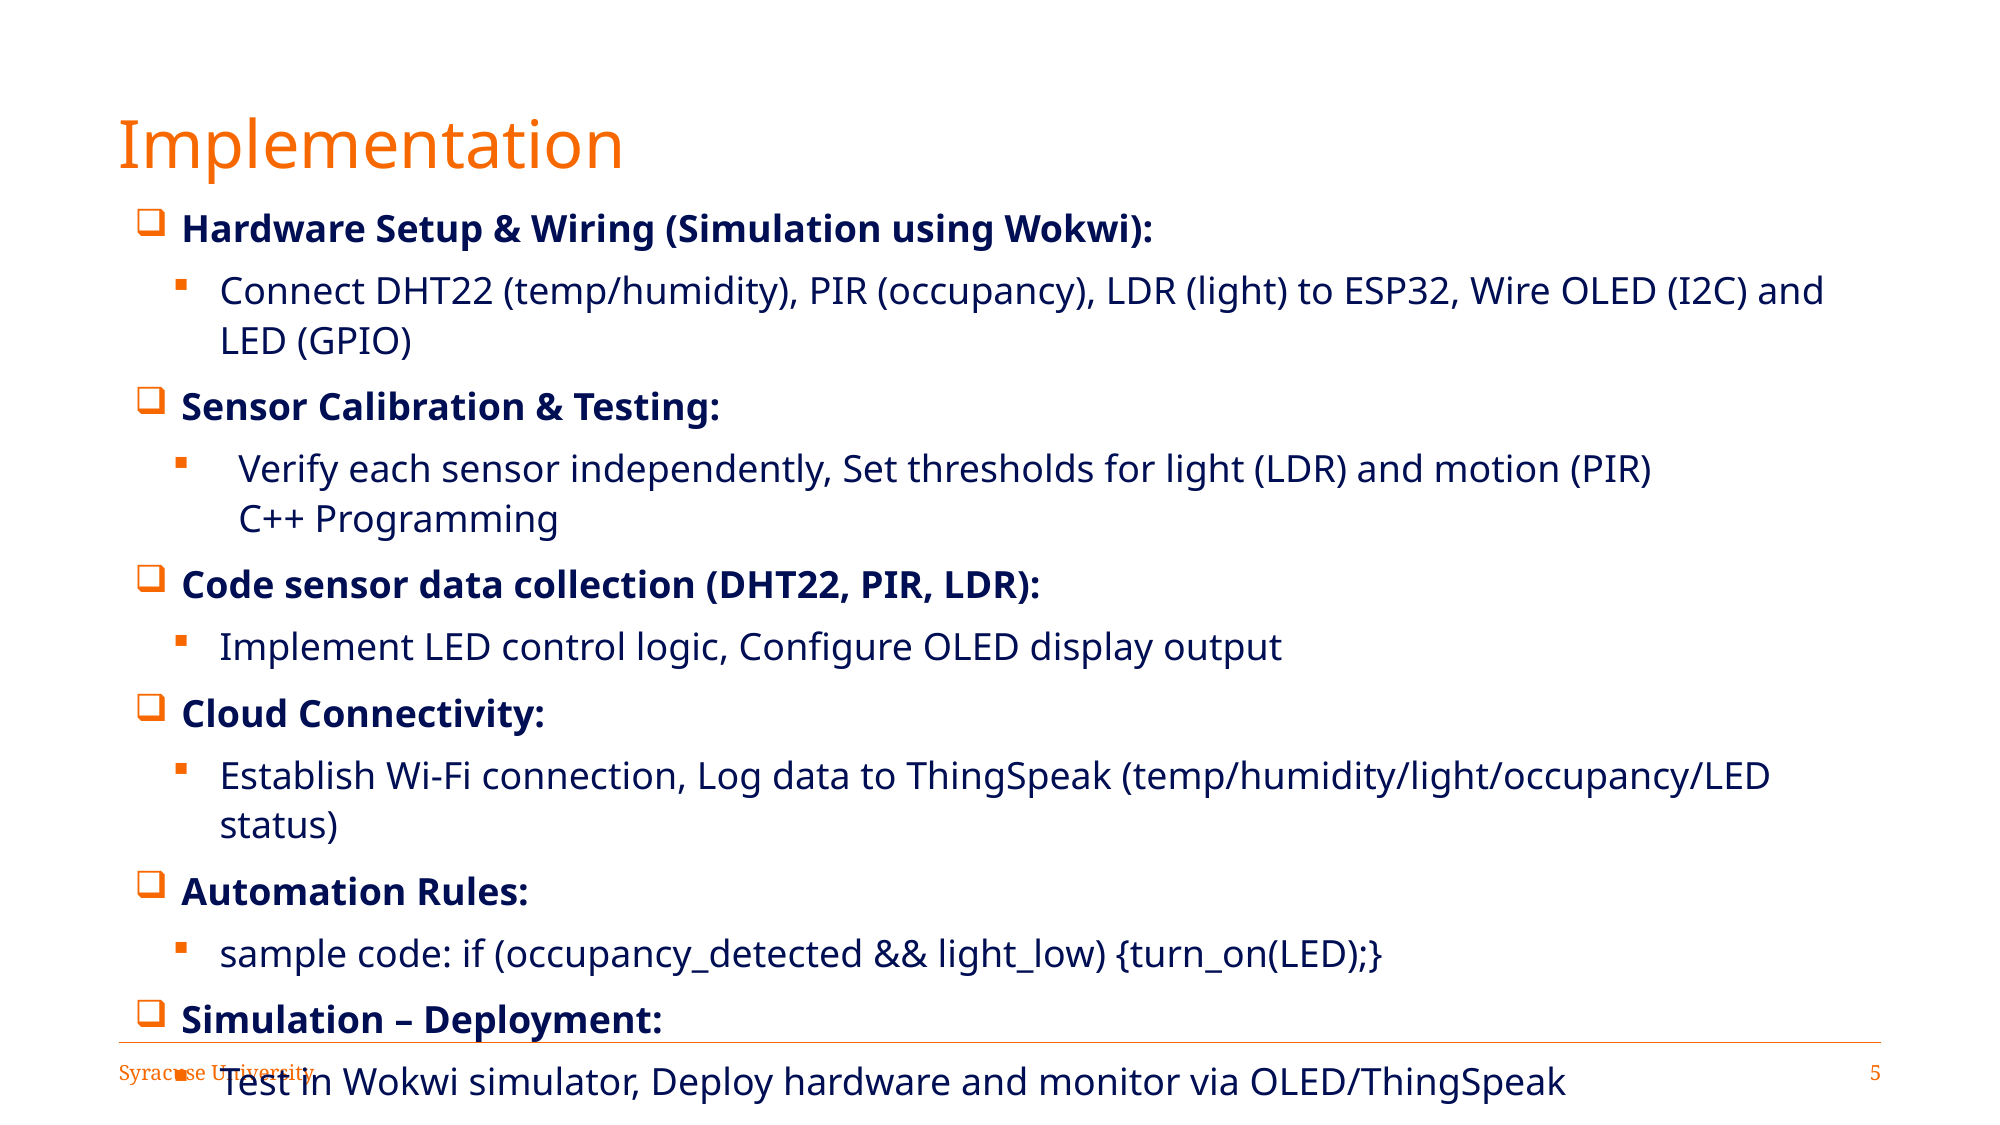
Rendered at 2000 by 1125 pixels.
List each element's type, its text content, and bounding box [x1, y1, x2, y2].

title Implementation [118, 110, 1882, 173]
list Hardware Setup & Wiring (Simulation using Wokwi): Connect DHT22 (temp/humidity), PIR (occupancy), LDR (light) to ESP32, Wire OLED (I2C) and LED (GPIO) Sensor Calibration & Testing: Verify each sensor independently, Set thresholds for light (LDR) and motion (PIR) C++ Programming Code sensor data collection (DHT22, PIR, LDR): Implement LED control logic, Configure OLED display output Cloud Connectivity: Establish Wi-Fi connection, Log data to ThingSpeak (temp/humidity/light/occupancy/LED status) Automation Rules: sample code: if (occupancy_detected && light_low) {turn_on(LED);} Simulation – Deployment: Test in Wokwi simulator, Deploy hardware and monitor via OLED/ThingSpeak [134, 196, 1898, 1015]
